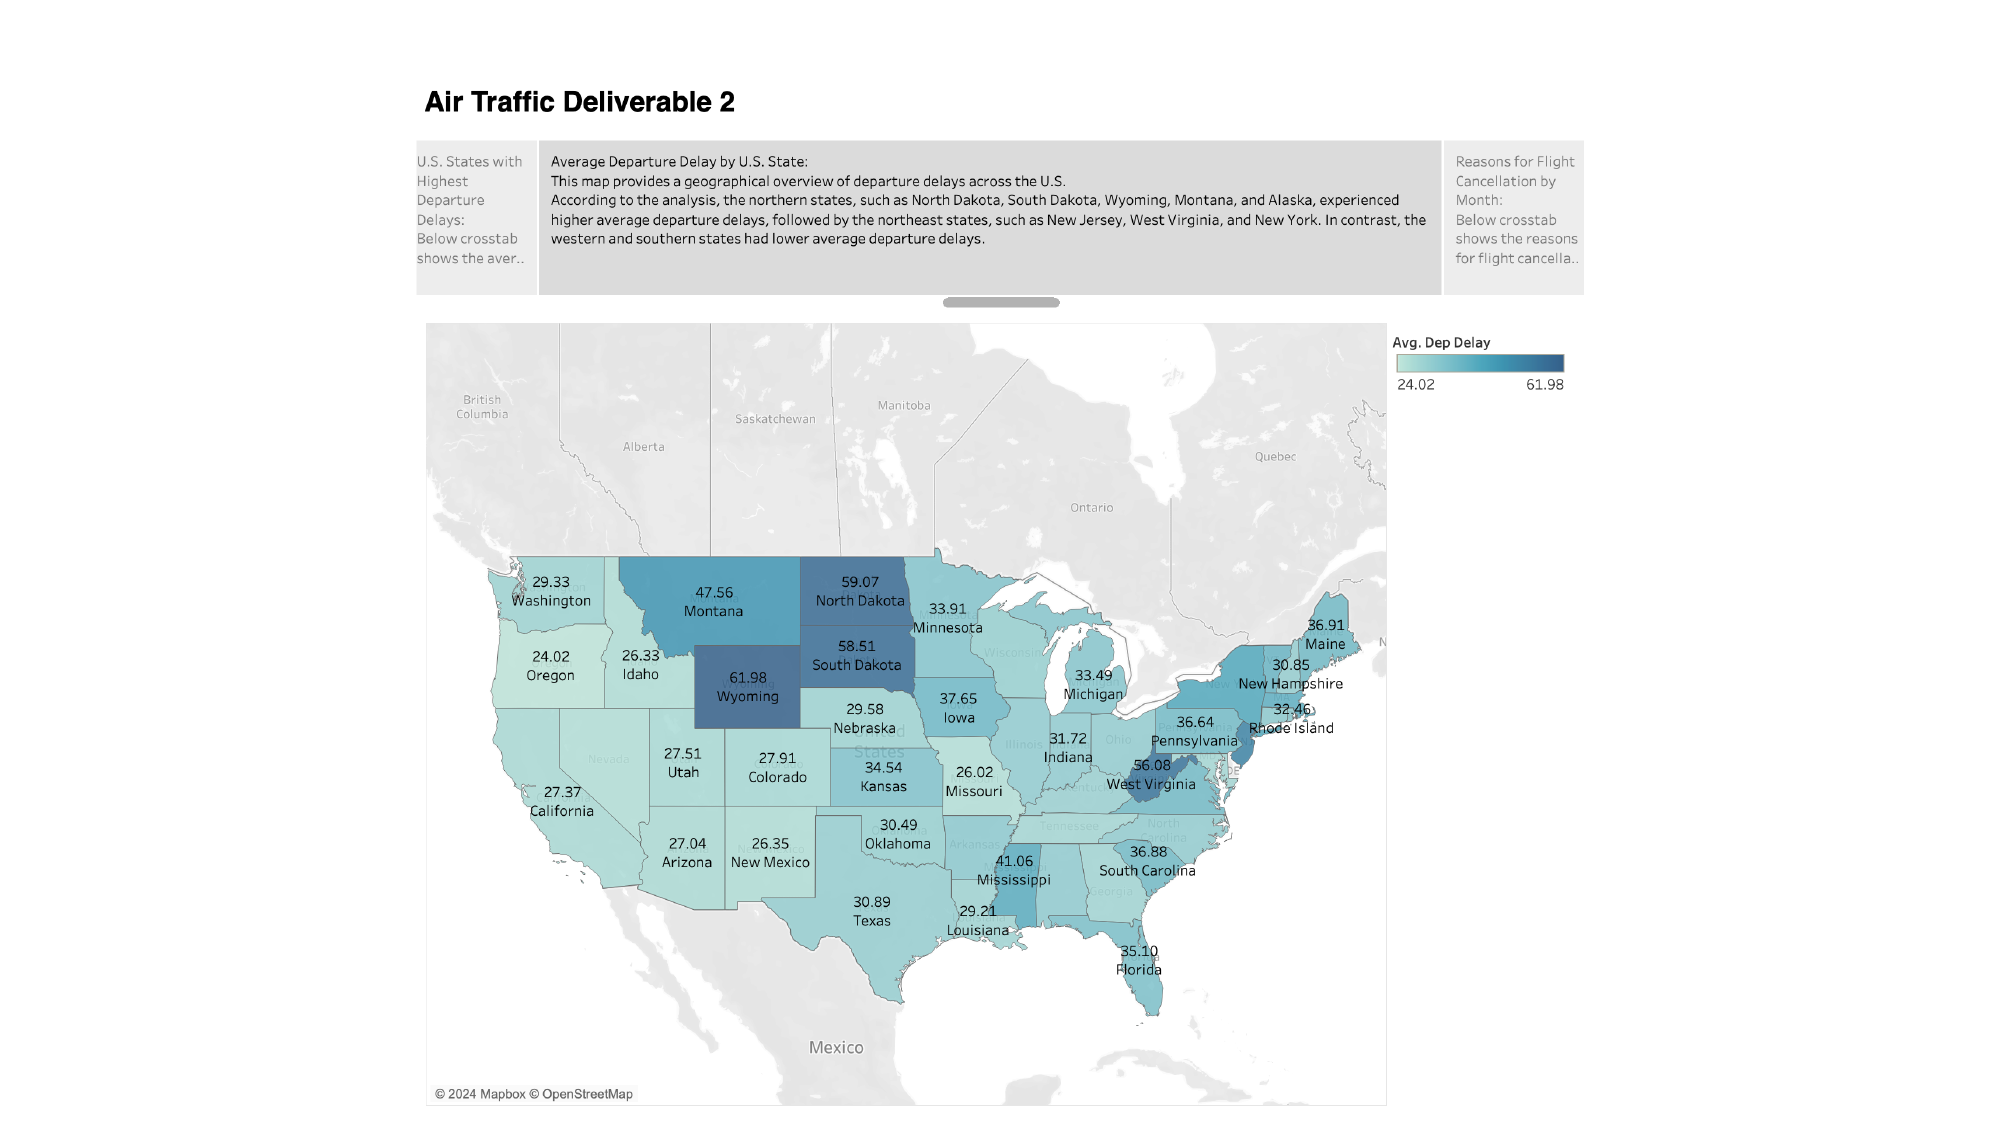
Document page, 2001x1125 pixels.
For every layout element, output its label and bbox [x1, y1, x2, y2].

picture [407, 0, 1593, 1125]
